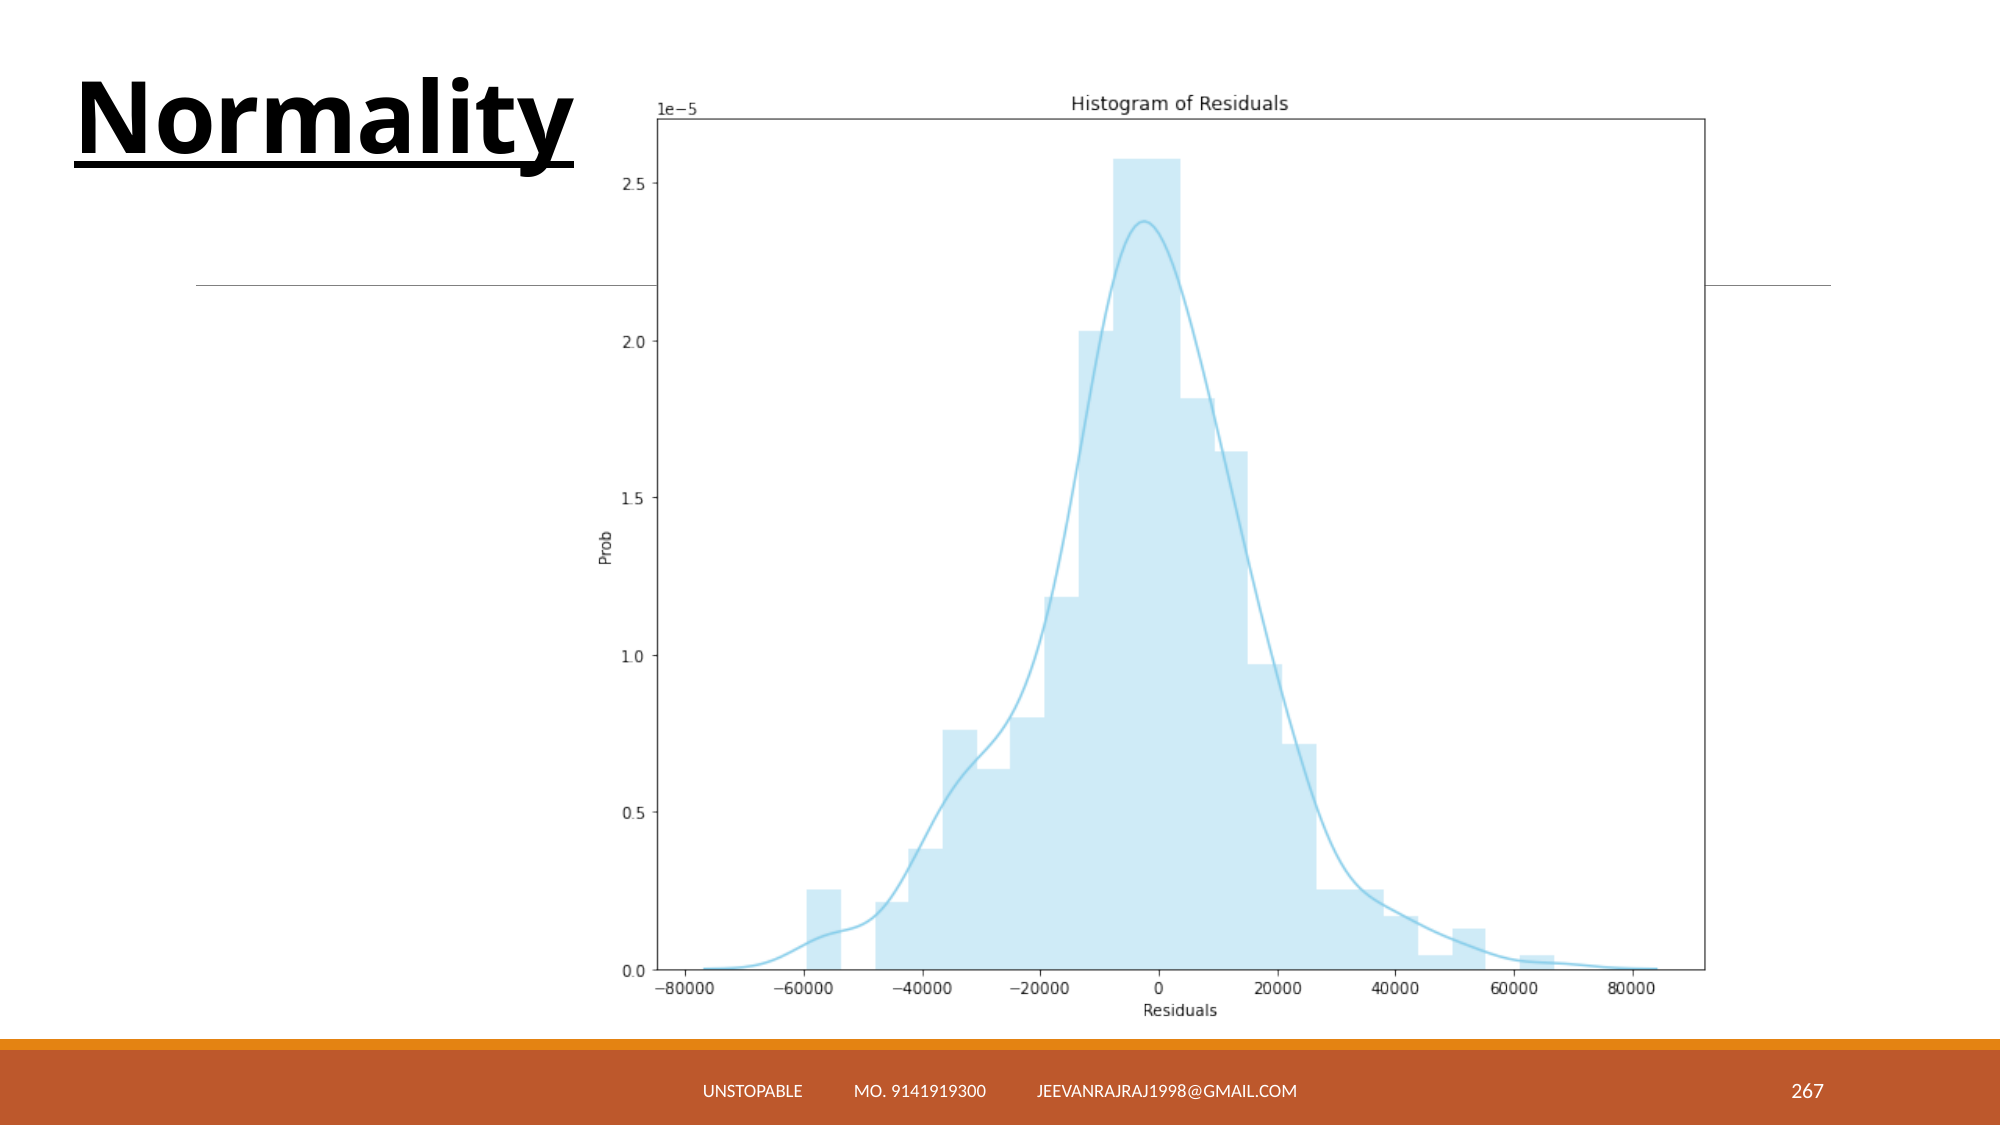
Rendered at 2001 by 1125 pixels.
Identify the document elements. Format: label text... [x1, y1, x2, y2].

title Normality [58, 45, 1784, 182]
picture [587, 84, 1714, 1030]
footer unstopable Mo. 9141919300 jeevanrajraj1998@gmail.com [604, 1059, 1396, 1120]
slide_number 267 [1624, 1059, 1840, 1120]
